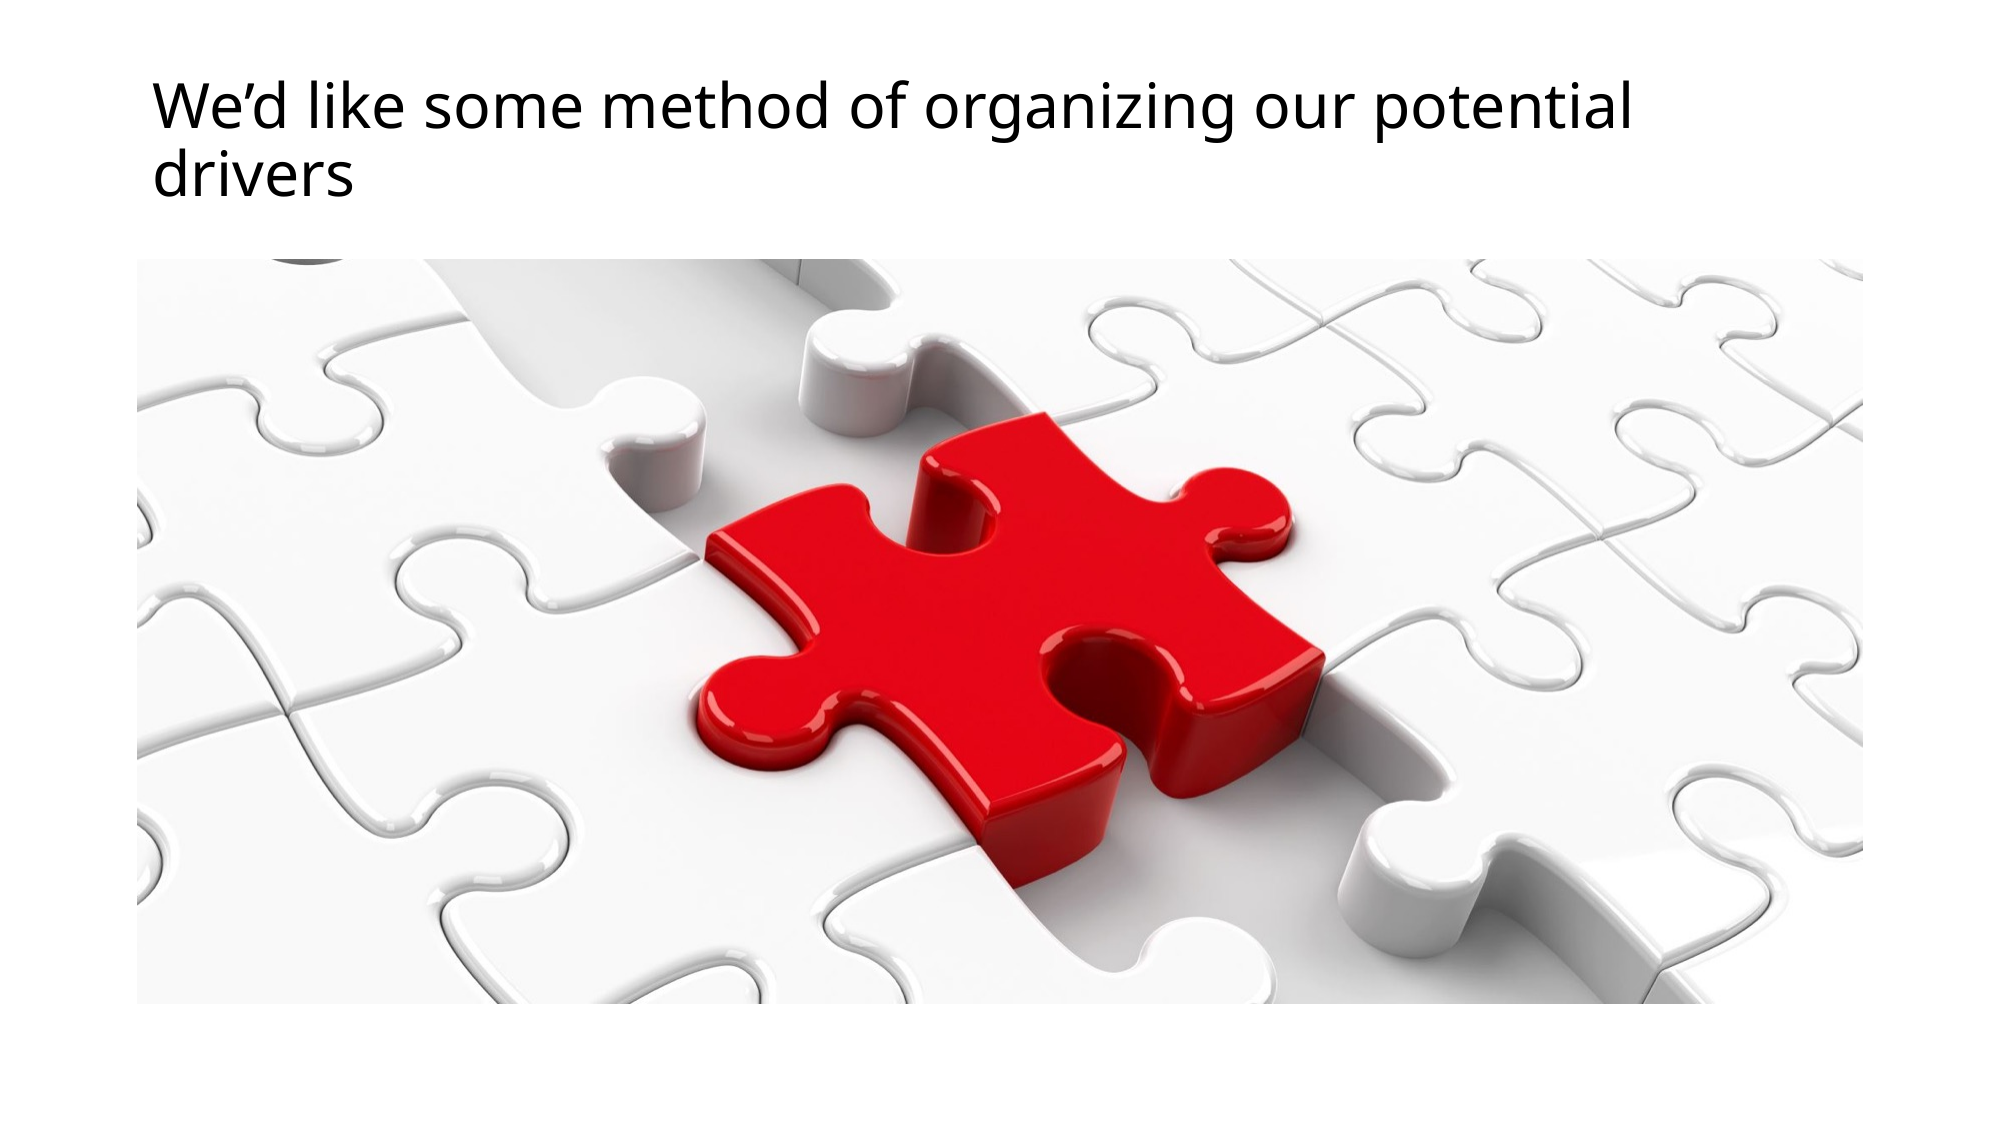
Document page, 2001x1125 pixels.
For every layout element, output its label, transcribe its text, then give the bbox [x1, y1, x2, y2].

title We’d like some method of organizing our potential drivers [137, 58, 1863, 217]
picture [137, 259, 1863, 1004]
